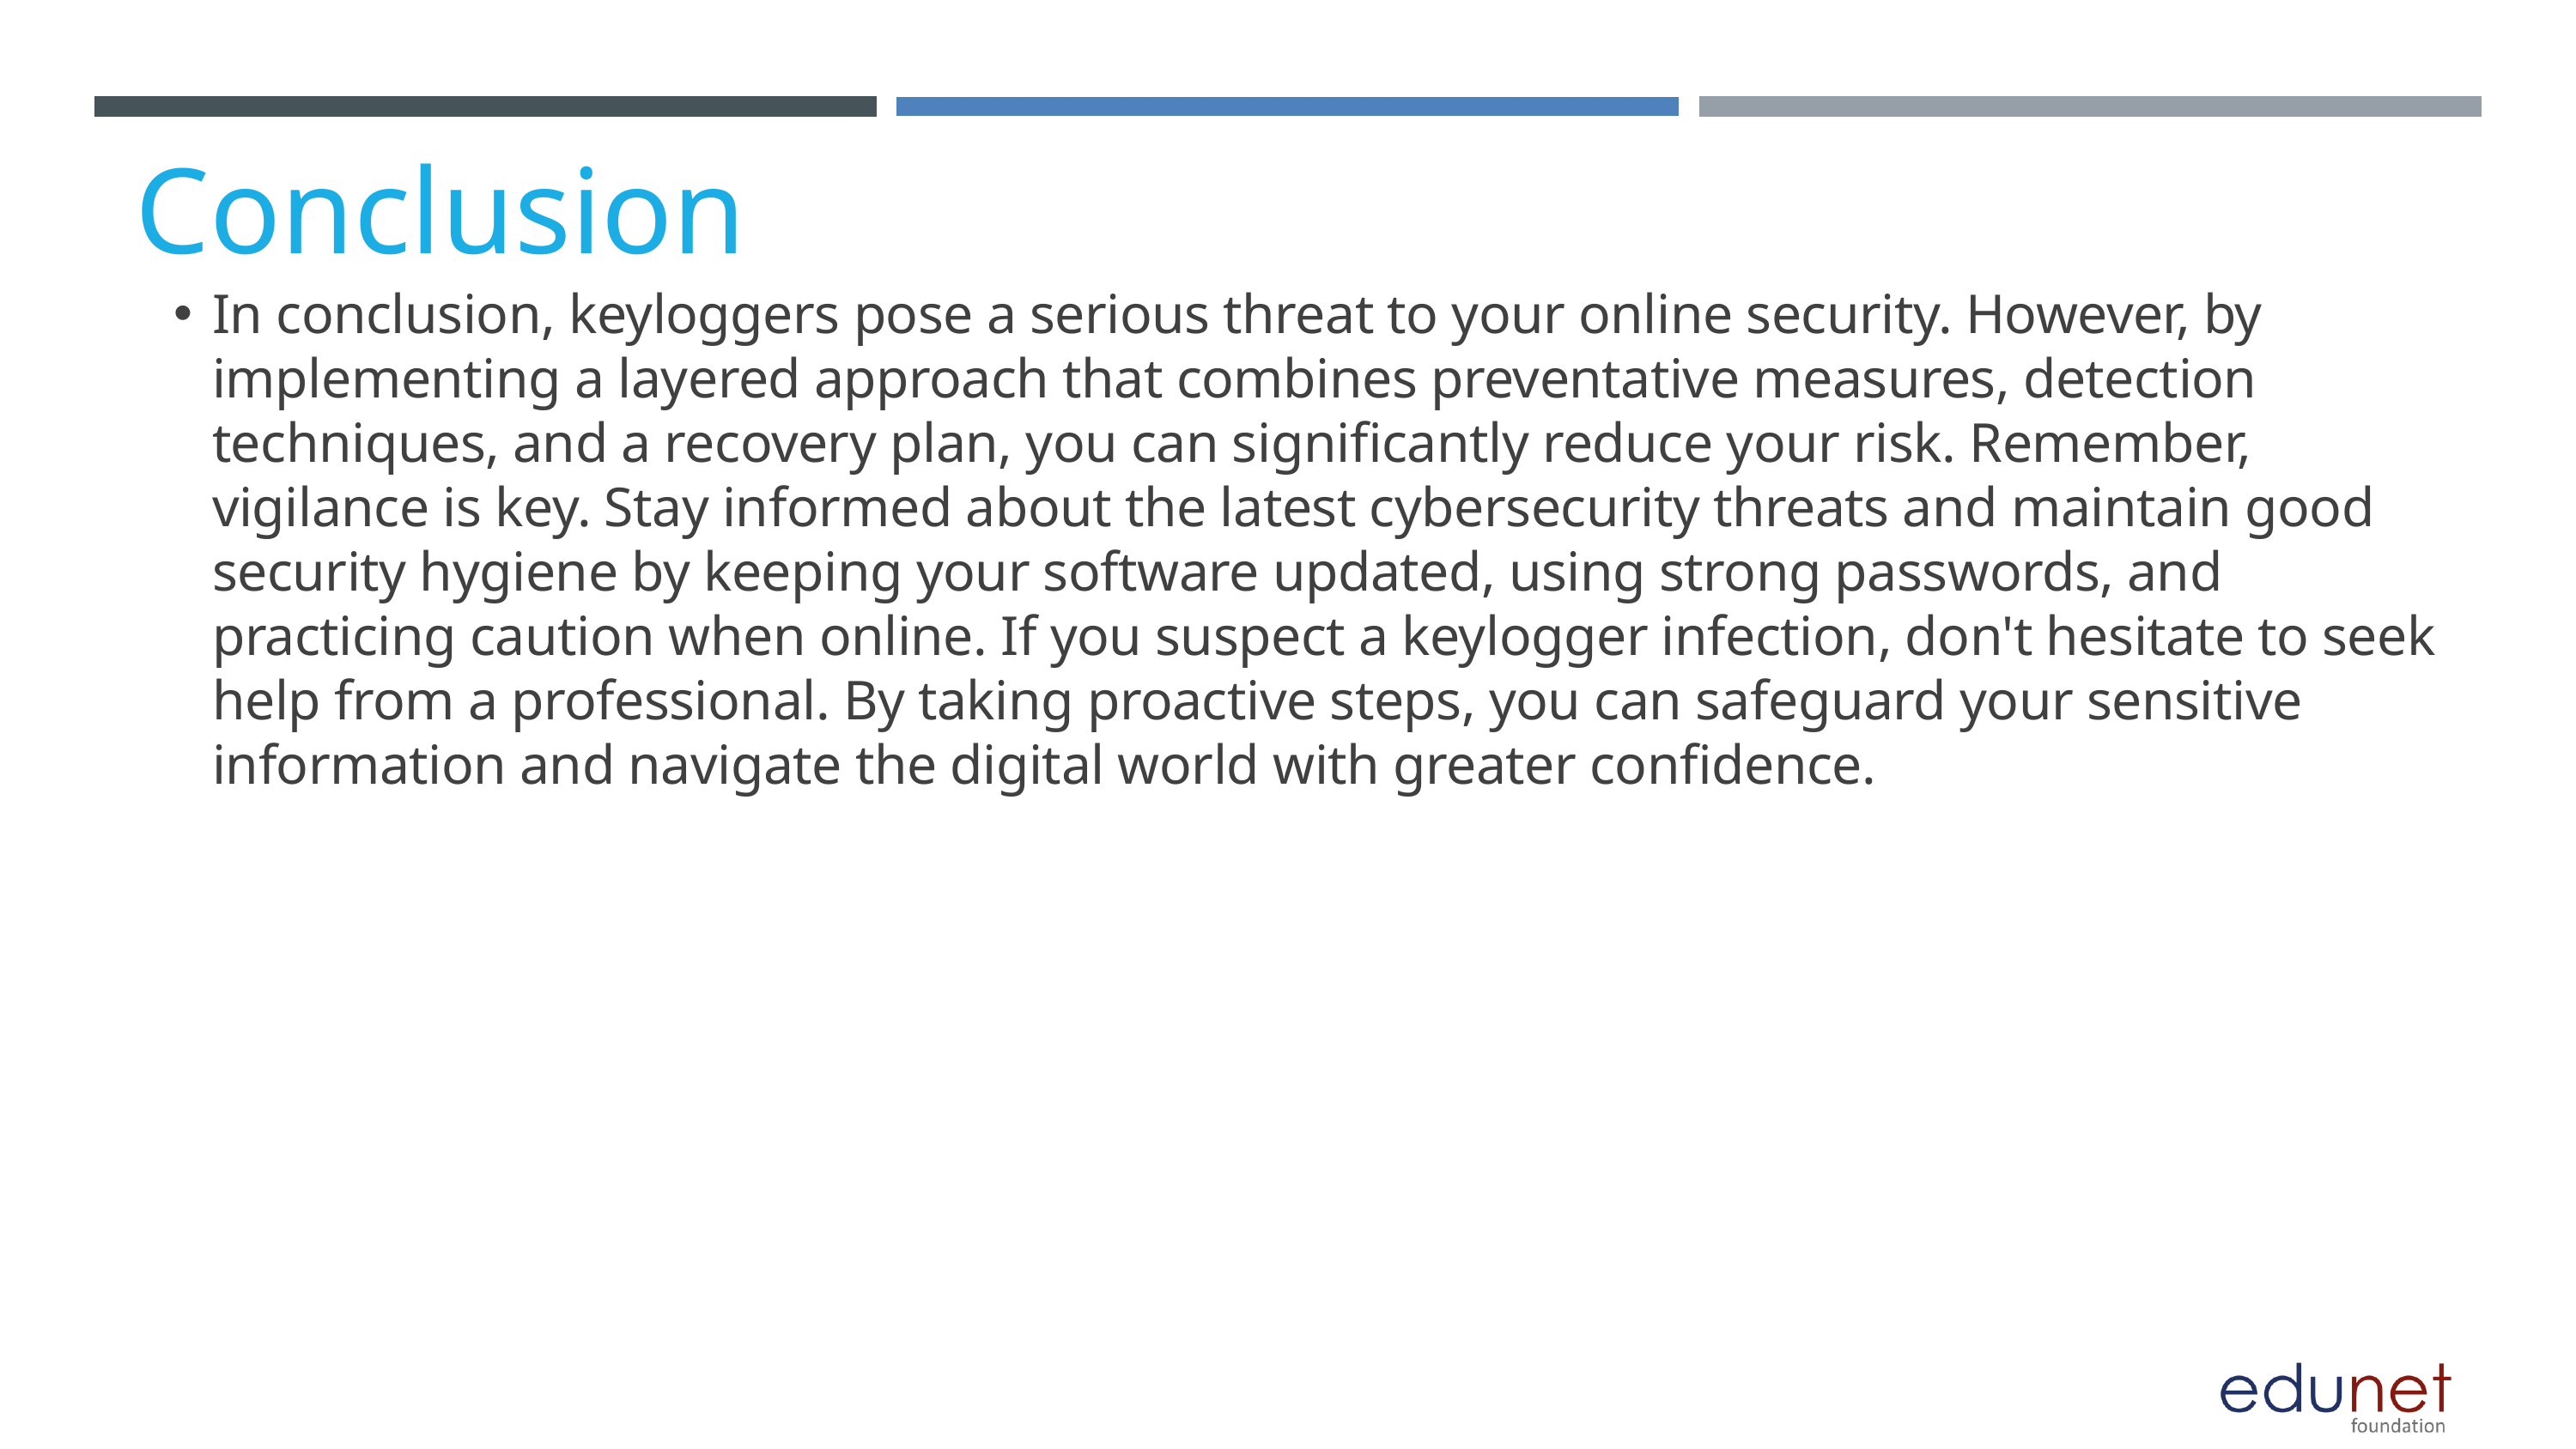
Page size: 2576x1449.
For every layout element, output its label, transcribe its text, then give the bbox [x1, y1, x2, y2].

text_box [896, 96, 1680, 117]
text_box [1698, 95, 2482, 117]
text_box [94, 96, 878, 118]
text_box In conclusion, keyloggers pose a serious threat to your online security. However, by implementing a layered approach that combines preventative measures, detection techniques, and a recovery plan, you can significantly reduce your risk. Remember, vigilance is key. Stay informed about the latest cybersecurity threats and maintain good security hygiene by keeping your software updated, using strong passwords, and practicing caution when online. If you suspect a keylogger infection, don't hesitate to seek help from a professional. By taking proactive steps, you can safeguard your sensitive information and navigate the digital world with greater confidence. [135, 280, 2440, 796]
text_box Conclusion [135, 136, 2440, 278]
text_box [2215, 1360, 2453, 1437]
